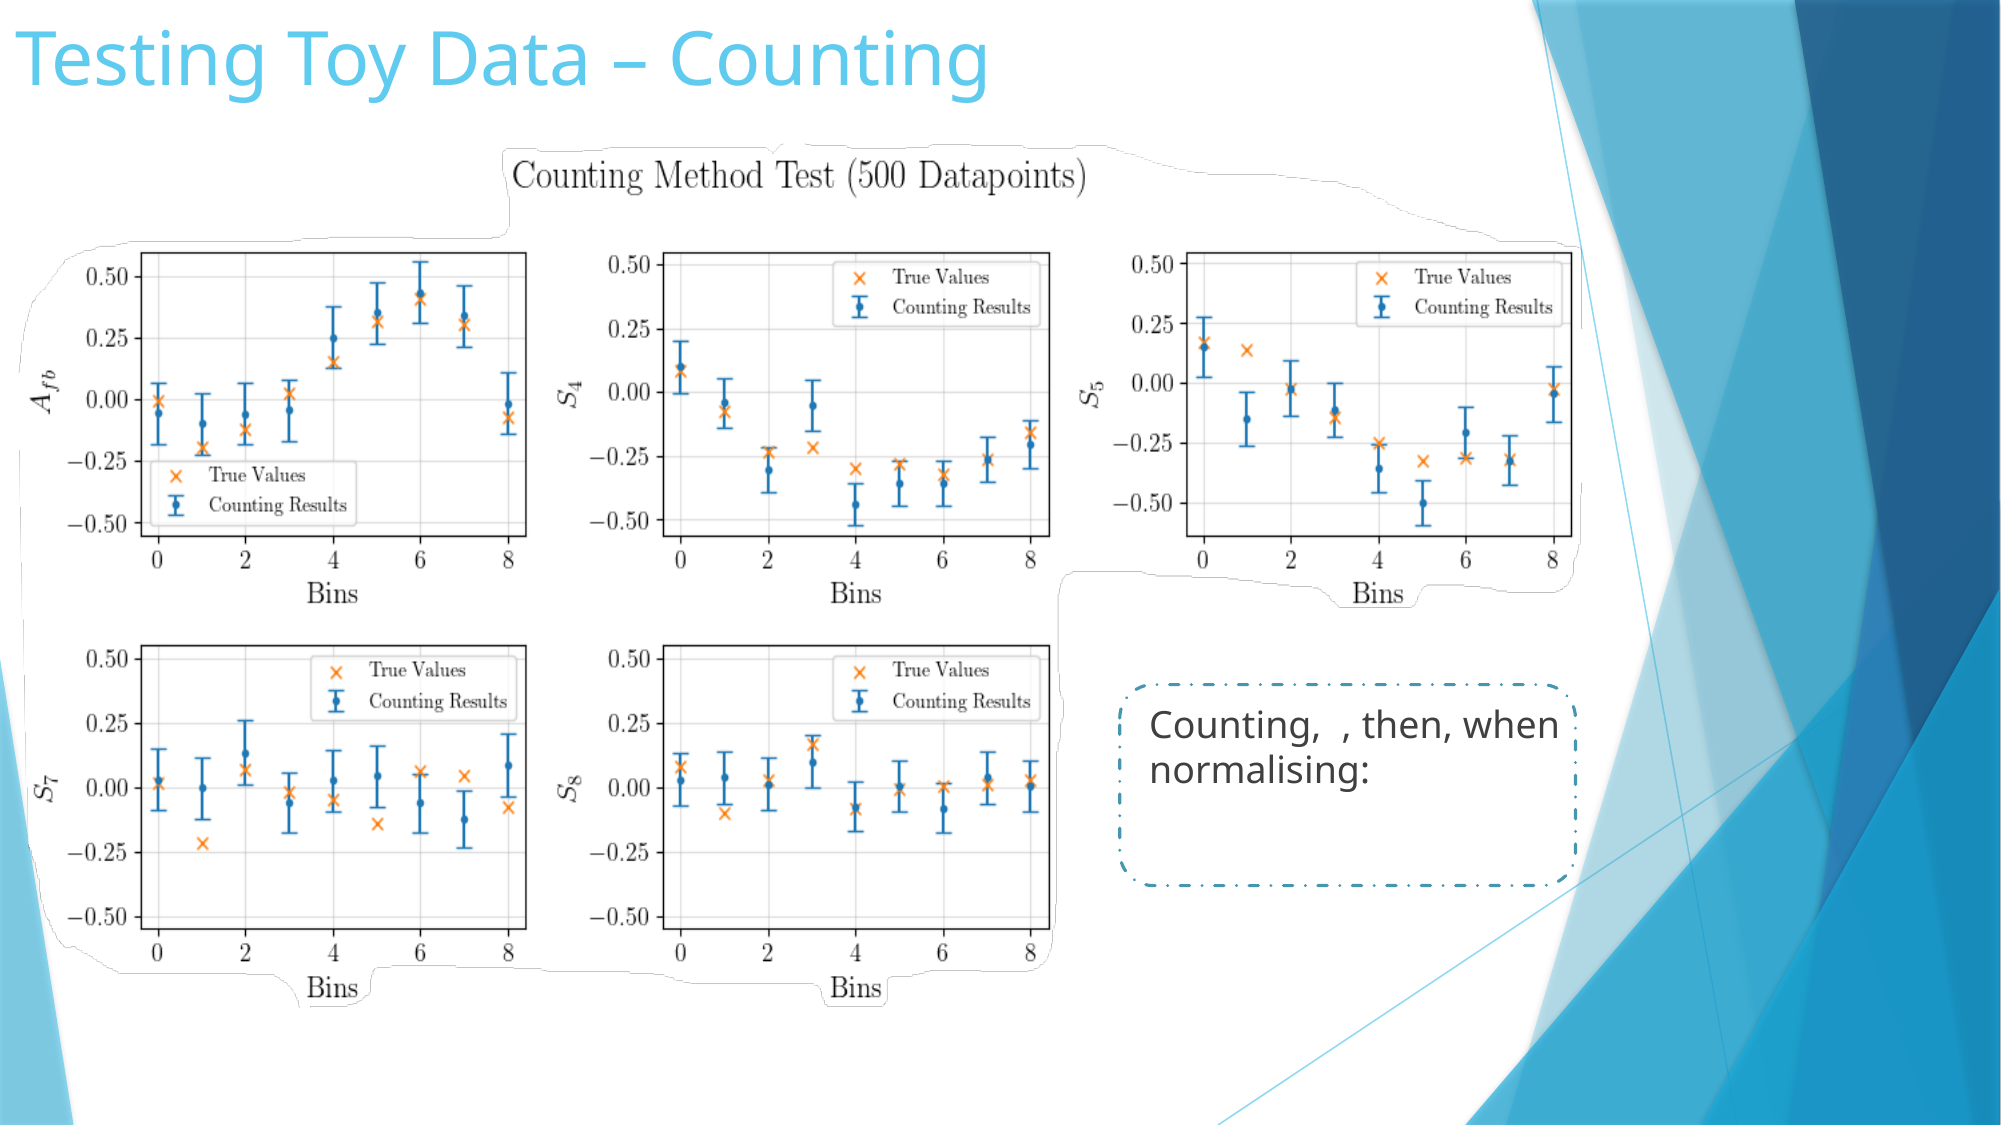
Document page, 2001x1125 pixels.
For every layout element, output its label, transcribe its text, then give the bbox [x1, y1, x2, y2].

picture [17, 142, 1583, 1008]
title Testing Toy Data – Counting [0, 2, 1411, 120]
